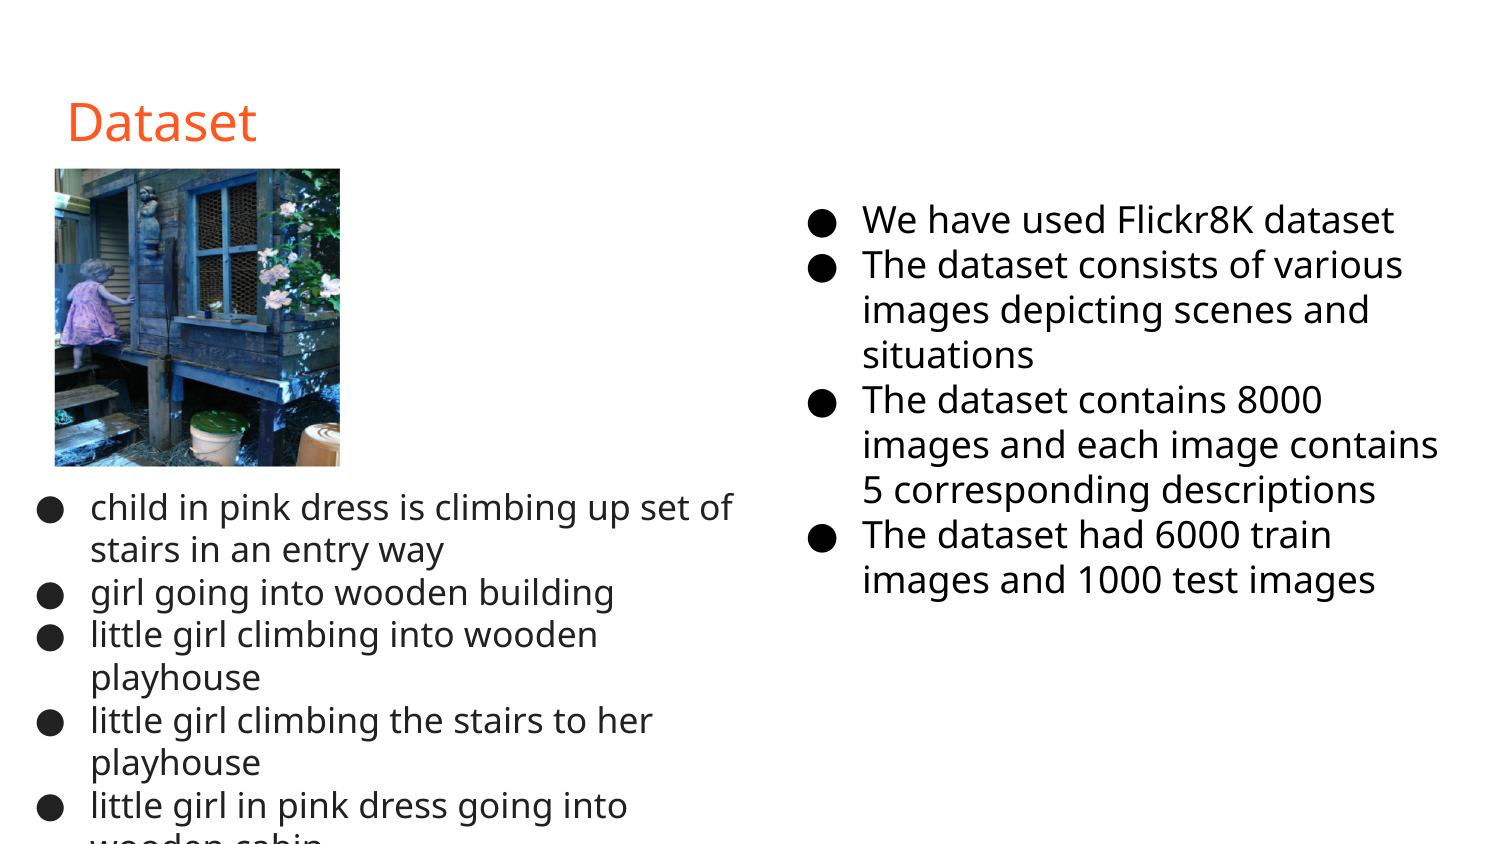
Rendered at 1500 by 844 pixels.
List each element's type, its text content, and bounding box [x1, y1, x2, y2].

text_box We have used Flickr8K dataset The dataset consists of various images depicting scenes and situations The dataset contains 8000 images and each image contains 5 corresponding descriptions The dataset had 6000 train images and 1000 test images [772, 181, 1470, 617]
title Dataset [51, 72, 1449, 167]
text_box child in pink dress is climbing up set of stairs in an entry way girl going into wooden building little girl climbing into wooden playhouse little girl climbing the stairs to her playhouse little girl in pink dress going into wooden cabin [0, 470, 773, 844]
picture [50, 166, 343, 471]
